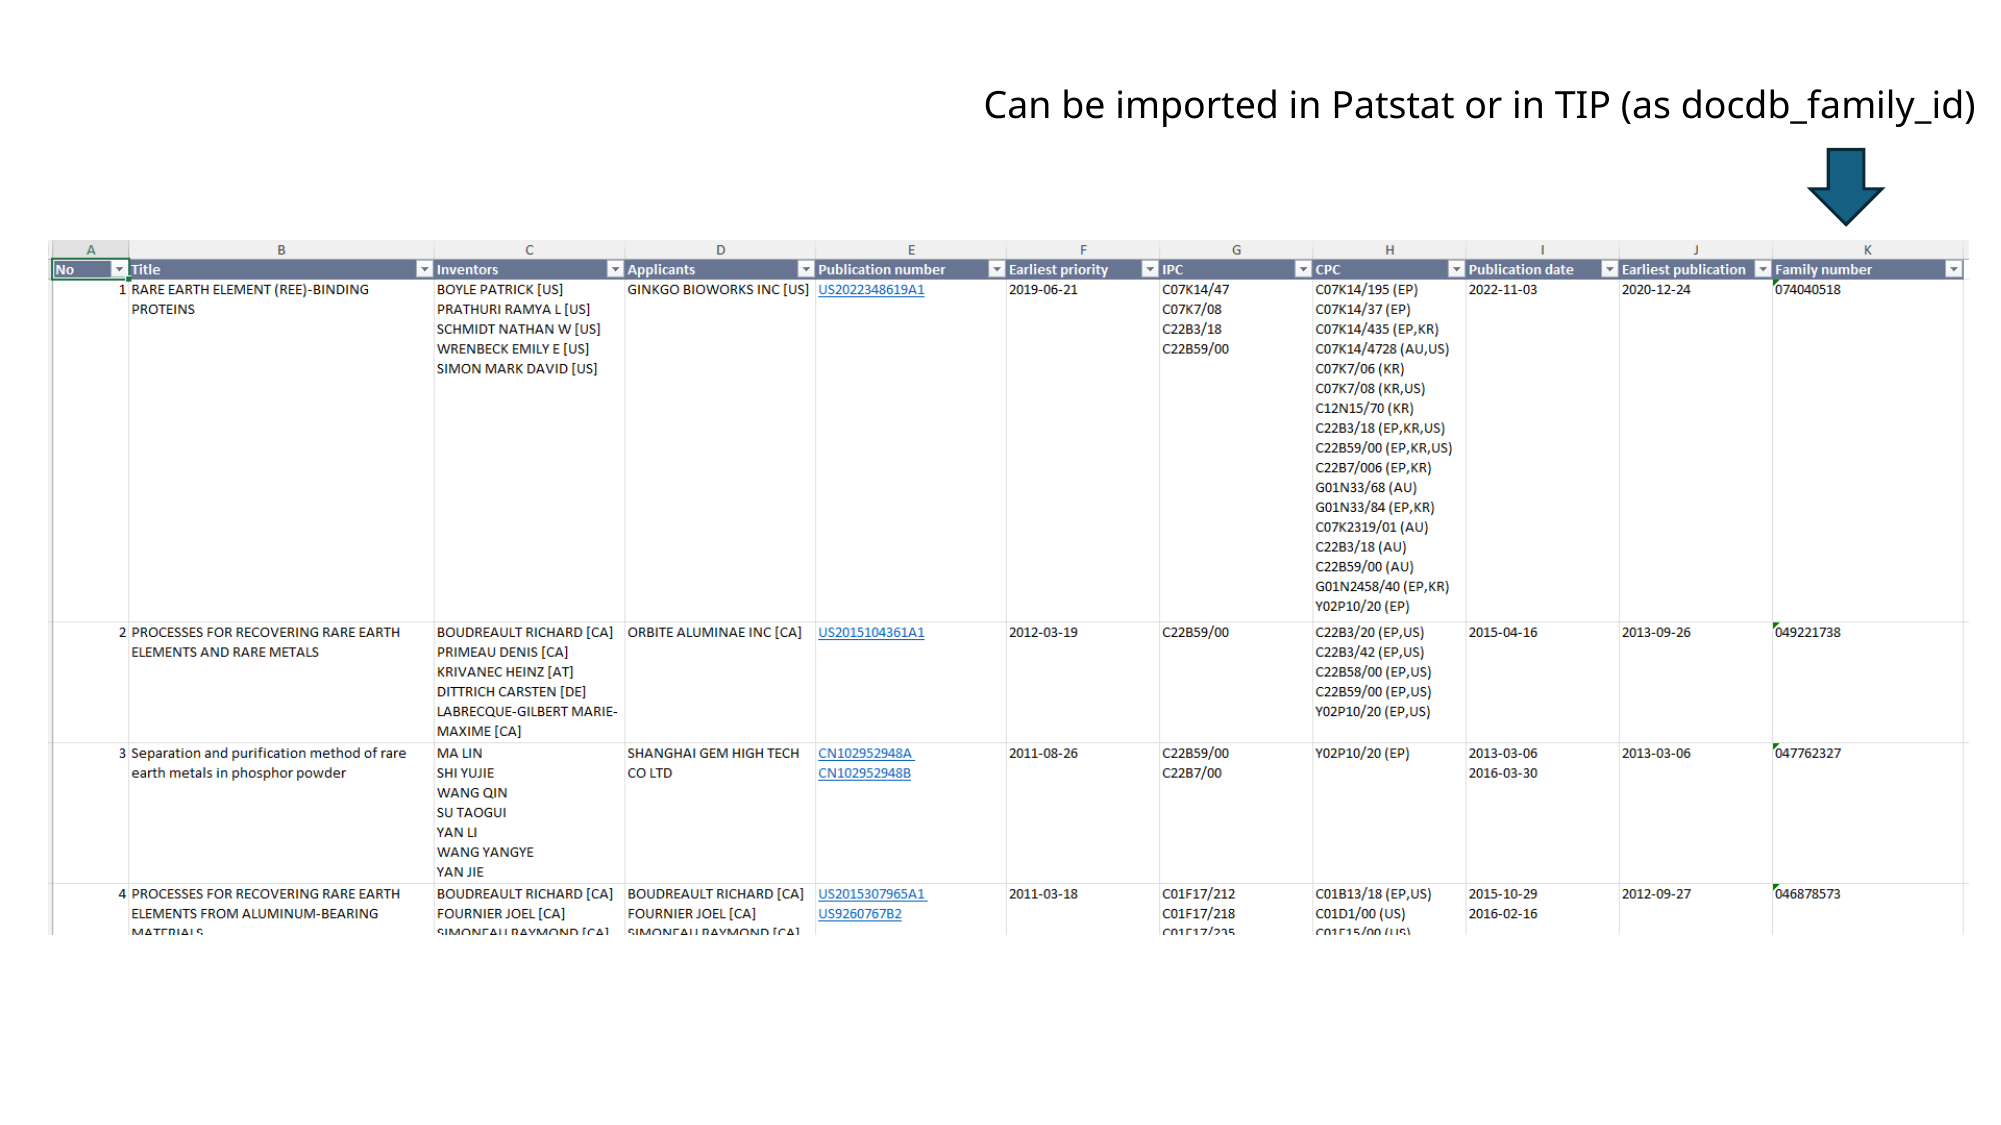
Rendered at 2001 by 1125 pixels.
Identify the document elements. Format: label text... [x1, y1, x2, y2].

picture [47, 239, 1969, 936]
text_box [1806, 147, 1886, 227]
text_box Can be imported in Patstat or in TIP (as docdb_family_id) [969, 73, 1992, 134]
